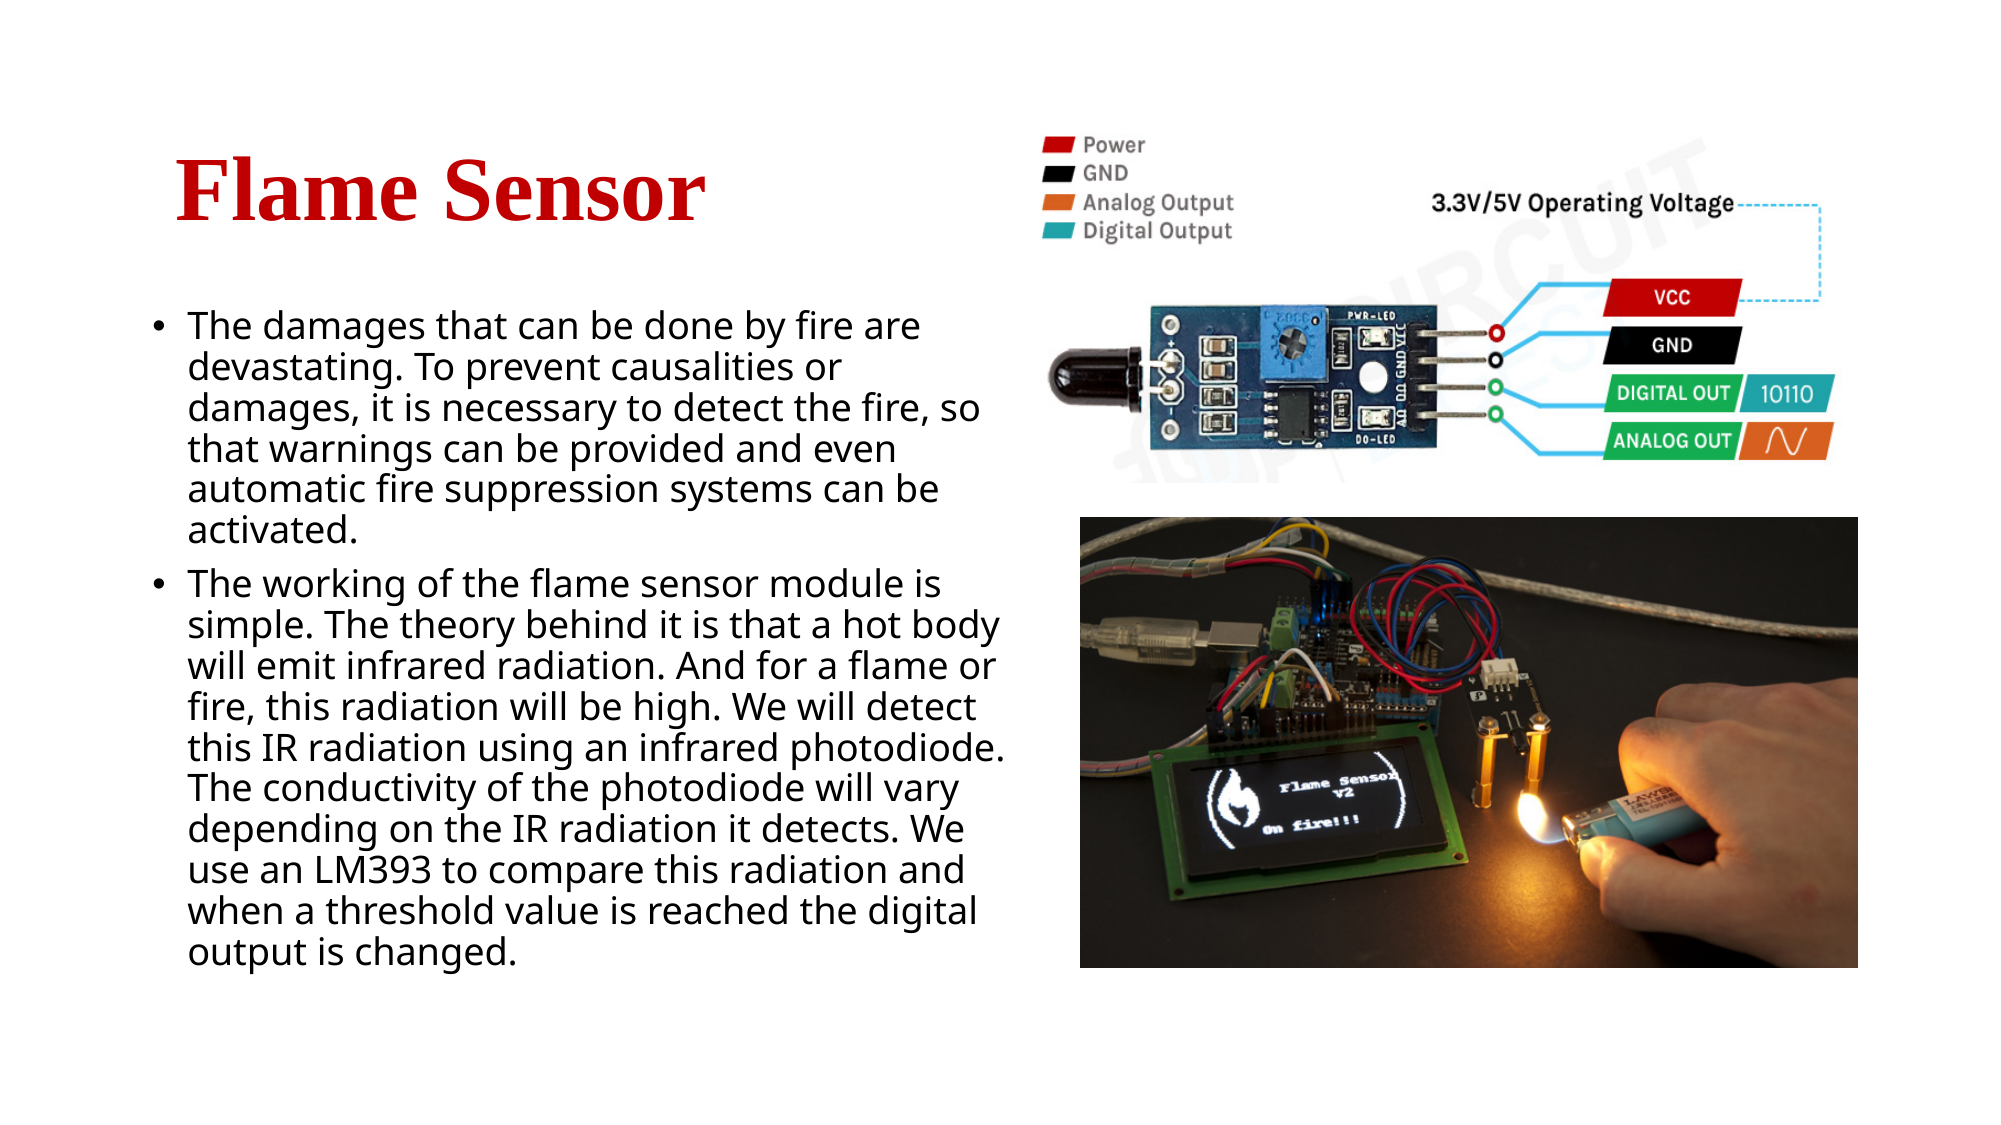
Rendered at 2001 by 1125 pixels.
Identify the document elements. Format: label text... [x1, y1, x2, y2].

list The damages that can be done by fire are devastating. To prevent causalities or damages, it is necessary to detect the fire, so that warnings can be provided and even automatic fire suppression systems can be activated. The working of the flame sensor module is simple. The theory behind it is that a hot body will emit infrared radiation. And for a flame or fire, this radiation will be high. We will detect this IR radiation using an infrared photodiode. The conductivity of the photodiode will vary depending on the IR radiation it detects. We use an LM393 to compare this radiation and when a threshold value is reached the digital output is changed. [137, 299, 1031, 1014]
picture [1030, 133, 1858, 483]
picture [1080, 517, 1858, 968]
title Flame Sensor [137, 82, 1863, 300]
